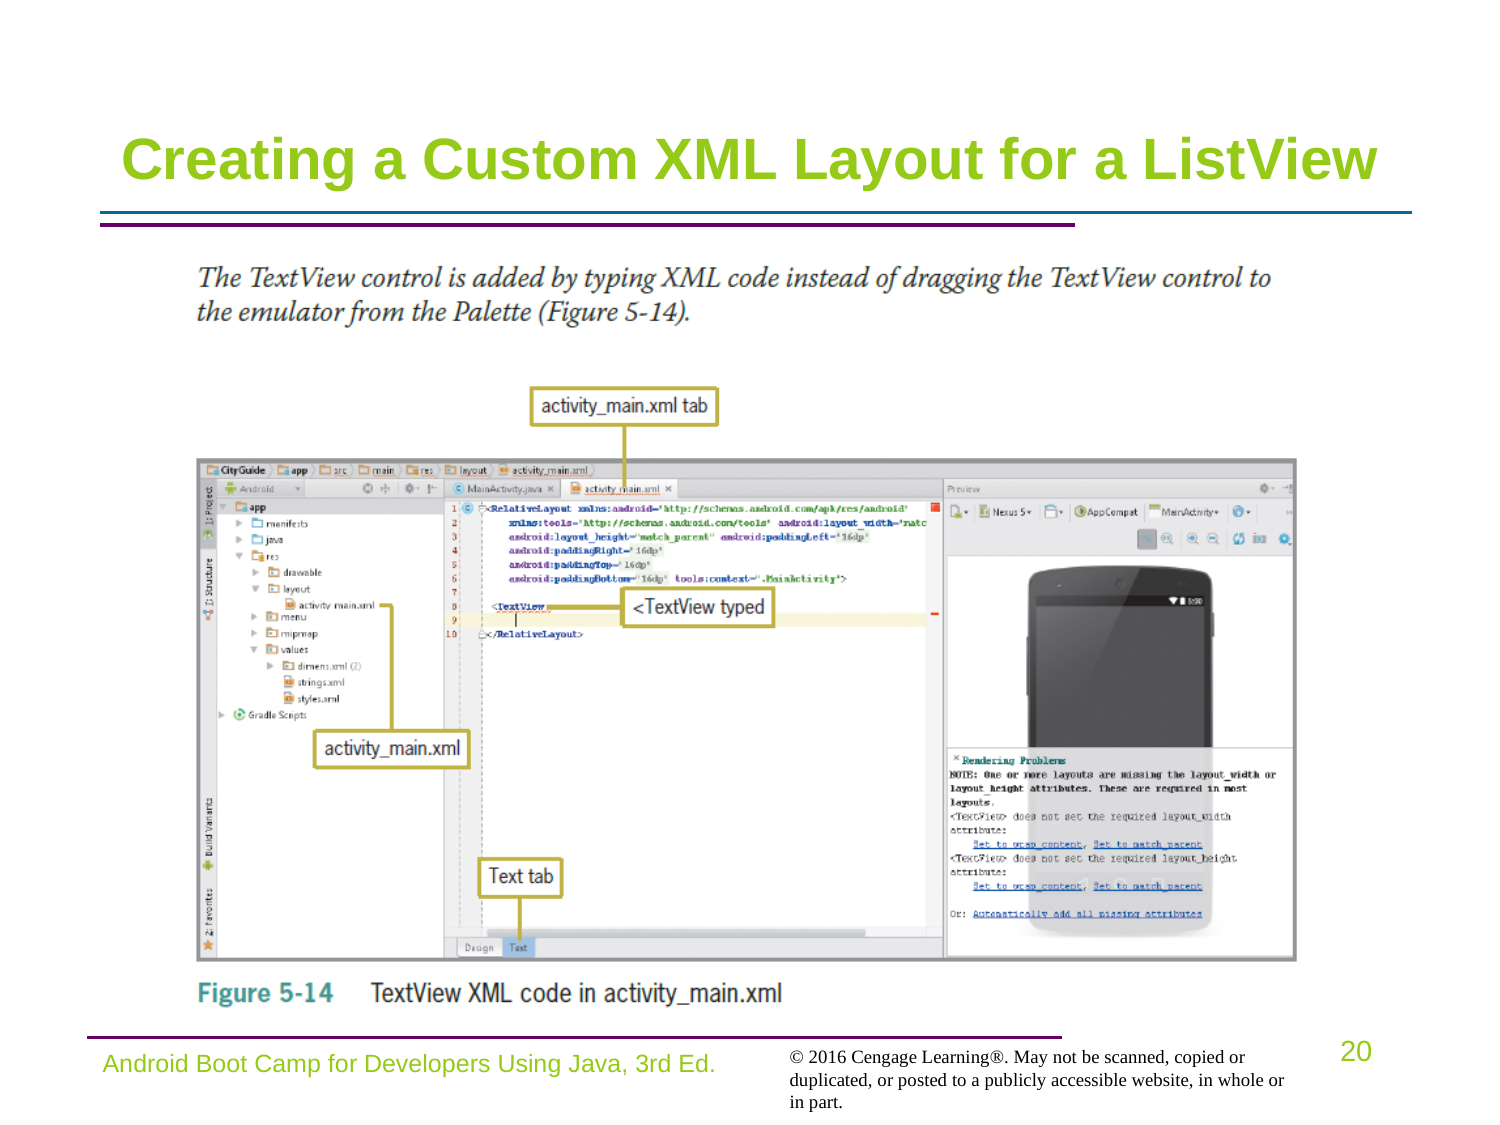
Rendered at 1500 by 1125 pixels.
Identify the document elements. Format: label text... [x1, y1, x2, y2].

picture [189, 257, 1310, 1018]
footer Android Boot Camp for Developers Using Java, 3rd Ed. [87, 1025, 988, 1100]
title Creating a Custom XML Layout for a ListView [87, 62, 1413, 251]
slide_number 20 [1074, 1025, 1388, 1100]
